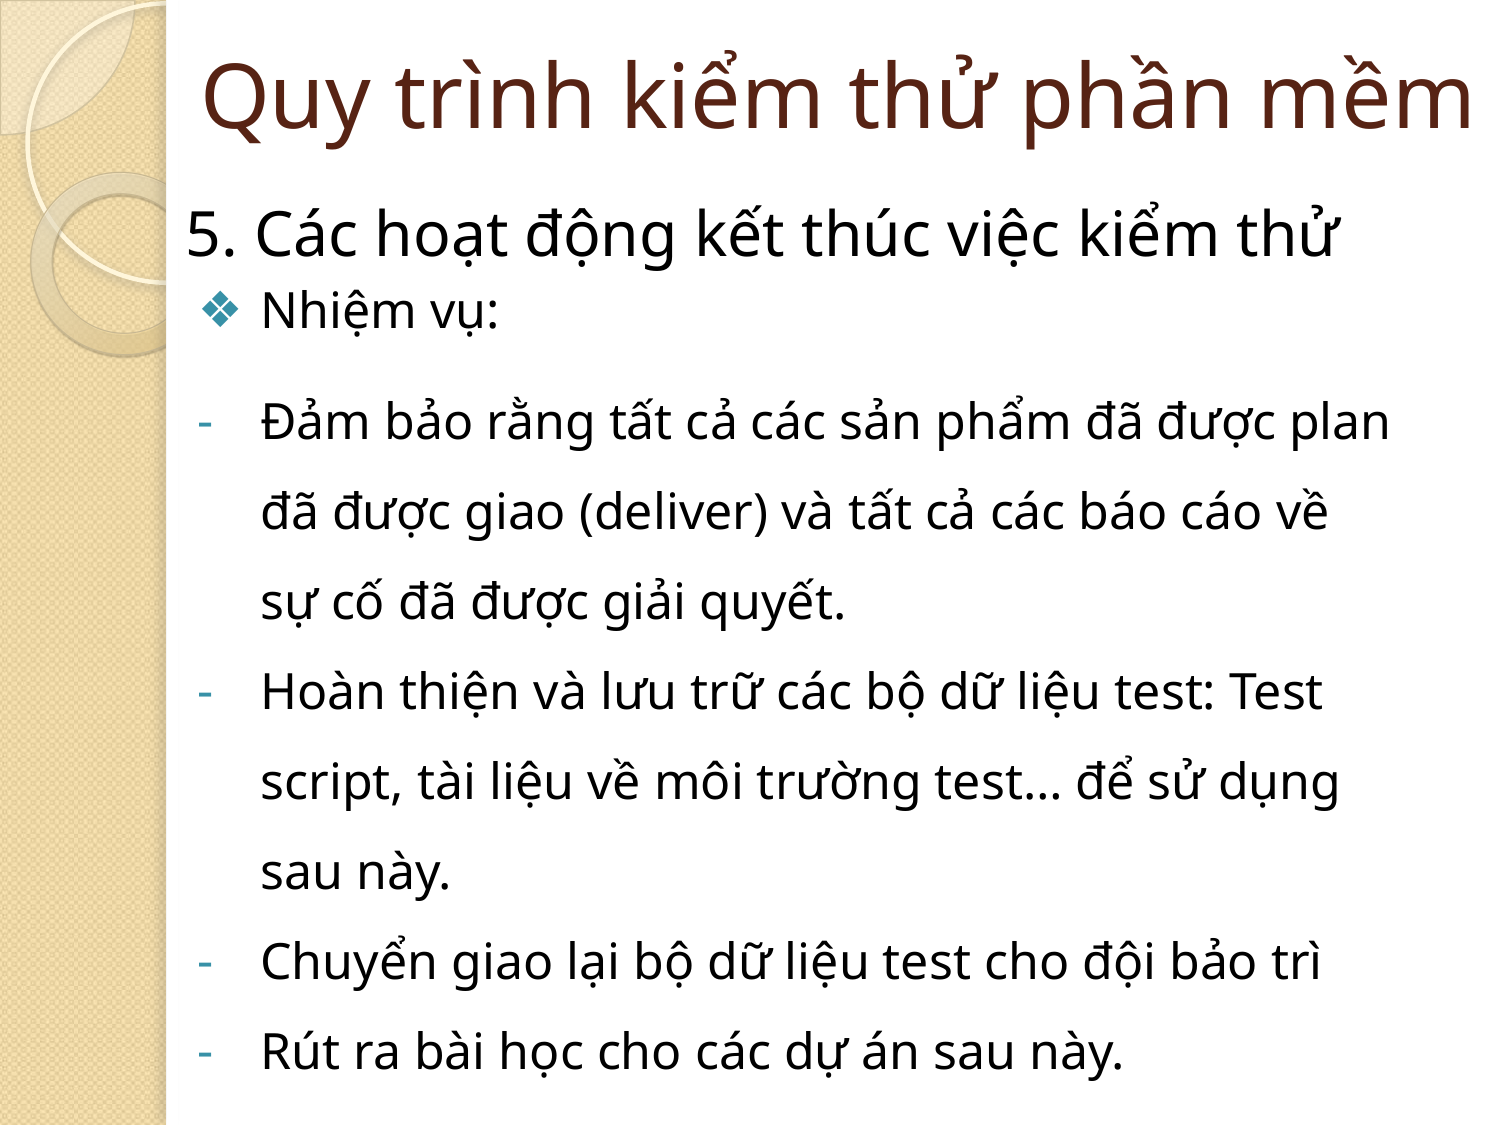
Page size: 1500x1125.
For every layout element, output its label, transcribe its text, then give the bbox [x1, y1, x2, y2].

picture [0, 15, 166, 1125]
list 5. Các hoạt động kết thúc việc kiểm thử Nhiệm vụ: Đảm bảo rằng tất cả các sản phẩm đã được plan đã được giao (deliver) và tất cả các báo cáo về sự cố đã được giải quyết. Hoàn thiện và lưu trữ các bộ dữ liệu test: Test script, tài liệu về môi trường test… để sử dụng sau này. Chuyển giao lại bộ dữ liệu test cho đội bảo trì Rút ra bài học cho các dự án sau này. [170, 149, 1411, 1102]
title Quy trình kiểm thử phần mềm [184, 31, 1500, 188]
